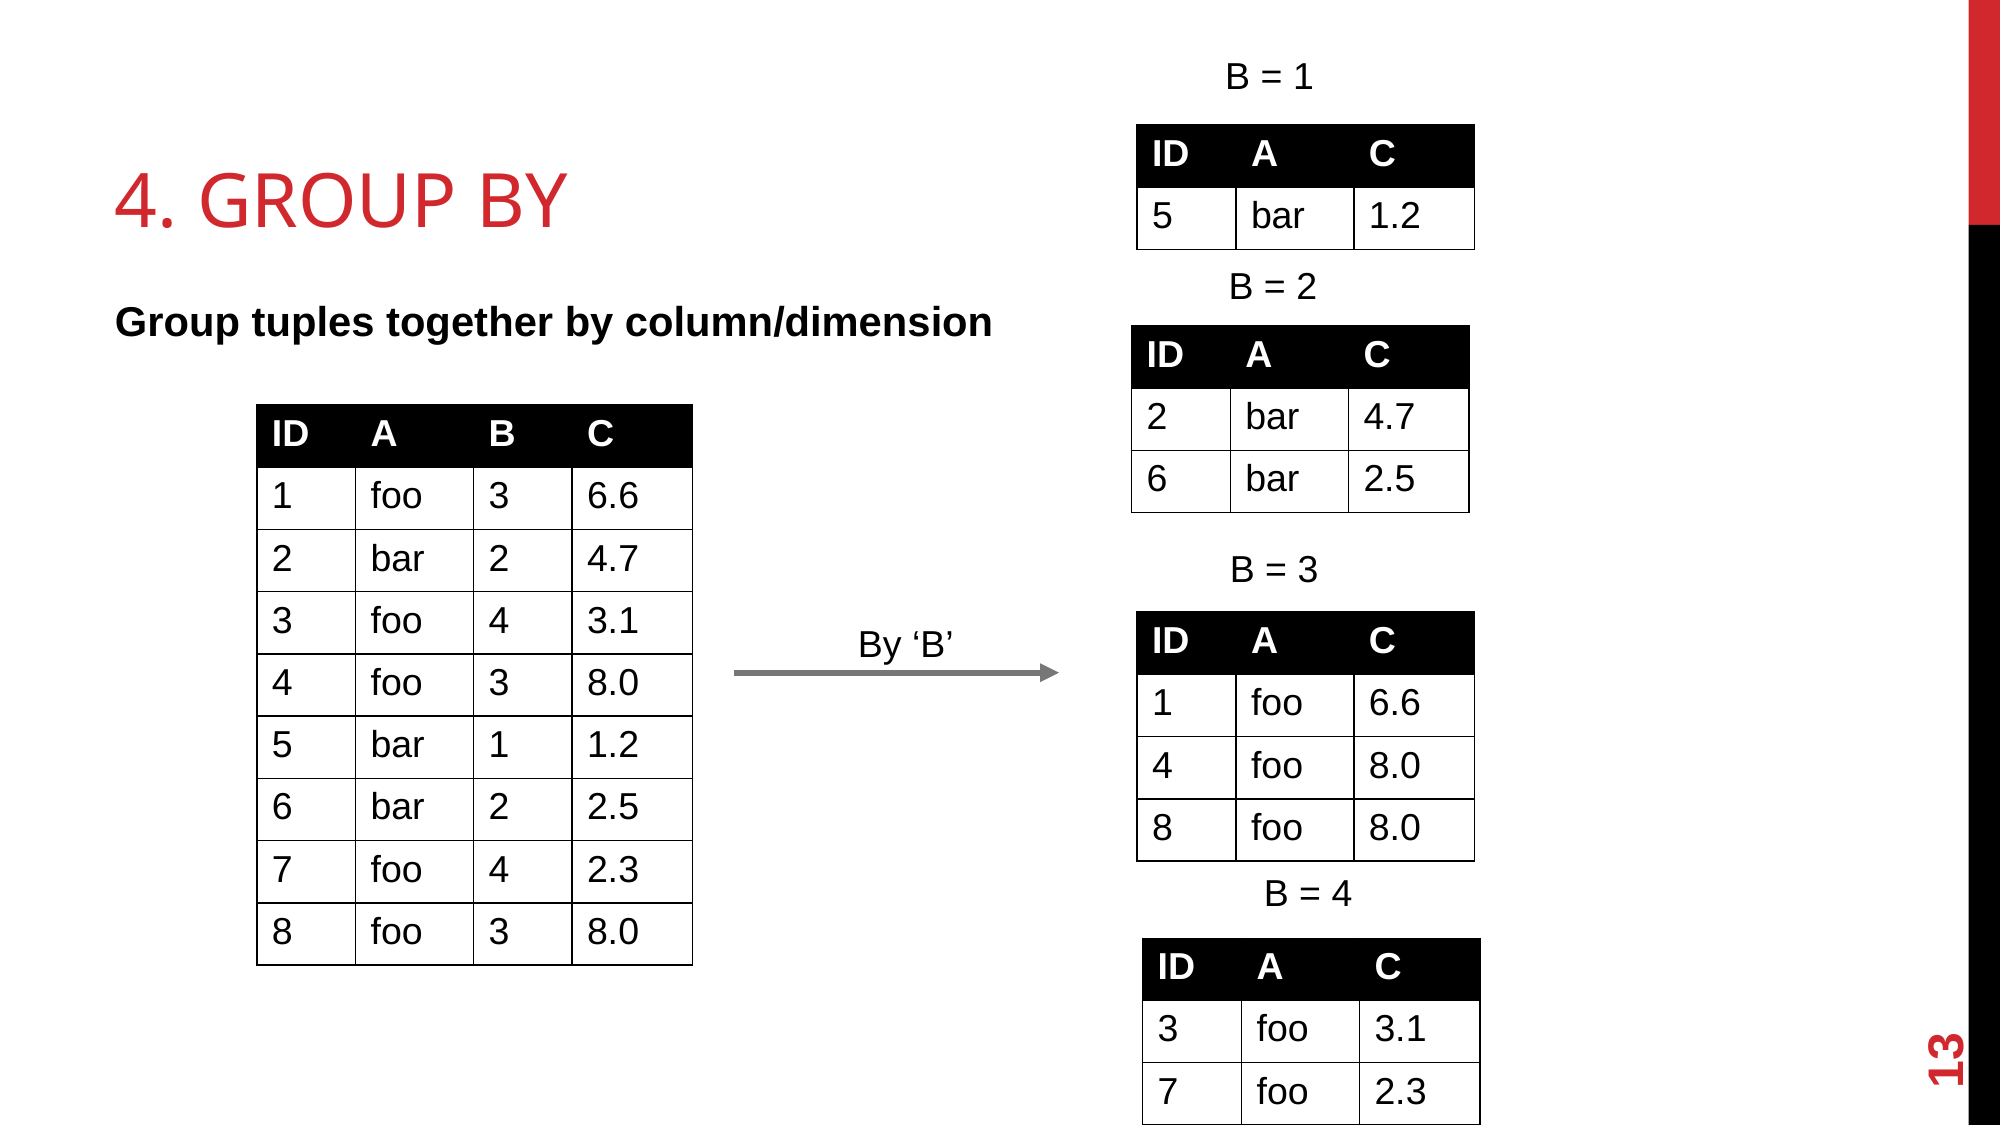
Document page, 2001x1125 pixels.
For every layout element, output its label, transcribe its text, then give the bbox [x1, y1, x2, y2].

table_header A [1237, 613, 1353, 674]
table_header ID [1143, 939, 1241, 1000]
table_header B [474, 406, 571, 467]
table_cell 4 [474, 592, 571, 653]
table_cell bar [1231, 389, 1348, 450]
table_header A [356, 406, 473, 467]
table_cell 1 [258, 468, 355, 529]
table_header ID [1138, 613, 1235, 674]
table_cell bar [1237, 188, 1353, 249]
table_cell bar [356, 717, 473, 778]
table_cell 3 [258, 592, 355, 653]
table_cell 2.3 [1360, 1063, 1479, 1124]
text_box B = 4 [1248, 861, 1369, 922]
table_cell 3 [474, 468, 571, 529]
table_cell 8.0 [573, 904, 692, 964]
table_cell 8 [1138, 800, 1235, 860]
table_header C [573, 406, 692, 467]
table_header C [1355, 125, 1474, 186]
table_cell 2 [258, 530, 355, 591]
table_header A [1231, 326, 1348, 387]
table_header A [1242, 939, 1359, 1000]
slide_number ‹#› [1903, 887, 1984, 1104]
table_cell 1 [1138, 675, 1235, 736]
table_cell 7 [1143, 1063, 1241, 1124]
text_box B = 3 [1214, 537, 1335, 598]
table_cell 2 [474, 530, 571, 591]
table_cell 2 [1132, 389, 1230, 450]
table_cell 2 [474, 779, 571, 840]
table_cell foo [1242, 1001, 1359, 1062]
table_cell 4 [1138, 737, 1235, 798]
text_box B = 1 [1210, 44, 1330, 105]
table_header A [1237, 125, 1353, 186]
table_cell 8.0 [573, 655, 692, 715]
table_cell 3.1 [1360, 1001, 1479, 1062]
text_box B = 2 [1213, 254, 1334, 315]
table_cell 6.6 [573, 468, 692, 529]
list Group tuples together by column/dimension [99, 287, 1767, 1005]
table_header ID [1132, 326, 1230, 387]
table_cell bar [356, 779, 473, 840]
table_cell 7 [258, 841, 355, 902]
table_cell foo [356, 468, 473, 529]
table_cell 1 [474, 717, 571, 778]
table_cell 3.1 [573, 592, 692, 653]
table_cell 5 [1138, 188, 1235, 249]
table_cell 4 [474, 841, 571, 902]
table_cell foo [356, 655, 473, 715]
table_cell foo [1237, 675, 1353, 736]
title 4. GROUP BY [99, 25, 1367, 250]
table_cell foo [356, 841, 473, 902]
table_cell foo [356, 904, 473, 964]
table_header C [1349, 326, 1468, 387]
table_header C [1360, 939, 1479, 1000]
table_cell 8.0 [1355, 737, 1474, 798]
table_cell 6 [258, 779, 355, 840]
table_cell 2.5 [573, 779, 692, 840]
table_cell 8.0 [1355, 800, 1474, 860]
table_cell bar [1231, 451, 1348, 512]
table_cell 4 [258, 655, 355, 715]
table_header C [1355, 613, 1474, 674]
table_cell 3 [474, 904, 571, 964]
table_cell 6.6 [1355, 675, 1474, 736]
text_box By ‘B’ [842, 612, 1028, 670]
table_cell foo [1237, 737, 1353, 798]
table_header ID [258, 406, 355, 467]
table_cell 4.7 [1349, 389, 1468, 450]
table_cell 2.3 [573, 841, 692, 902]
table_cell 4.7 [573, 530, 692, 591]
table_cell 3 [1143, 1001, 1241, 1062]
table_cell foo [356, 592, 473, 653]
table_cell 1.2 [1355, 188, 1474, 249]
table_cell foo [1242, 1063, 1359, 1124]
table_cell 5 [258, 717, 355, 778]
table_cell 3 [474, 655, 571, 715]
table_header ID [1138, 125, 1235, 186]
table_cell 1.2 [573, 717, 692, 778]
table_cell 2.5 [1349, 451, 1468, 512]
table_cell 6 [1132, 451, 1230, 512]
table_cell bar [356, 530, 473, 591]
table_cell foo [1237, 800, 1353, 860]
table_cell 8 [258, 904, 355, 964]
